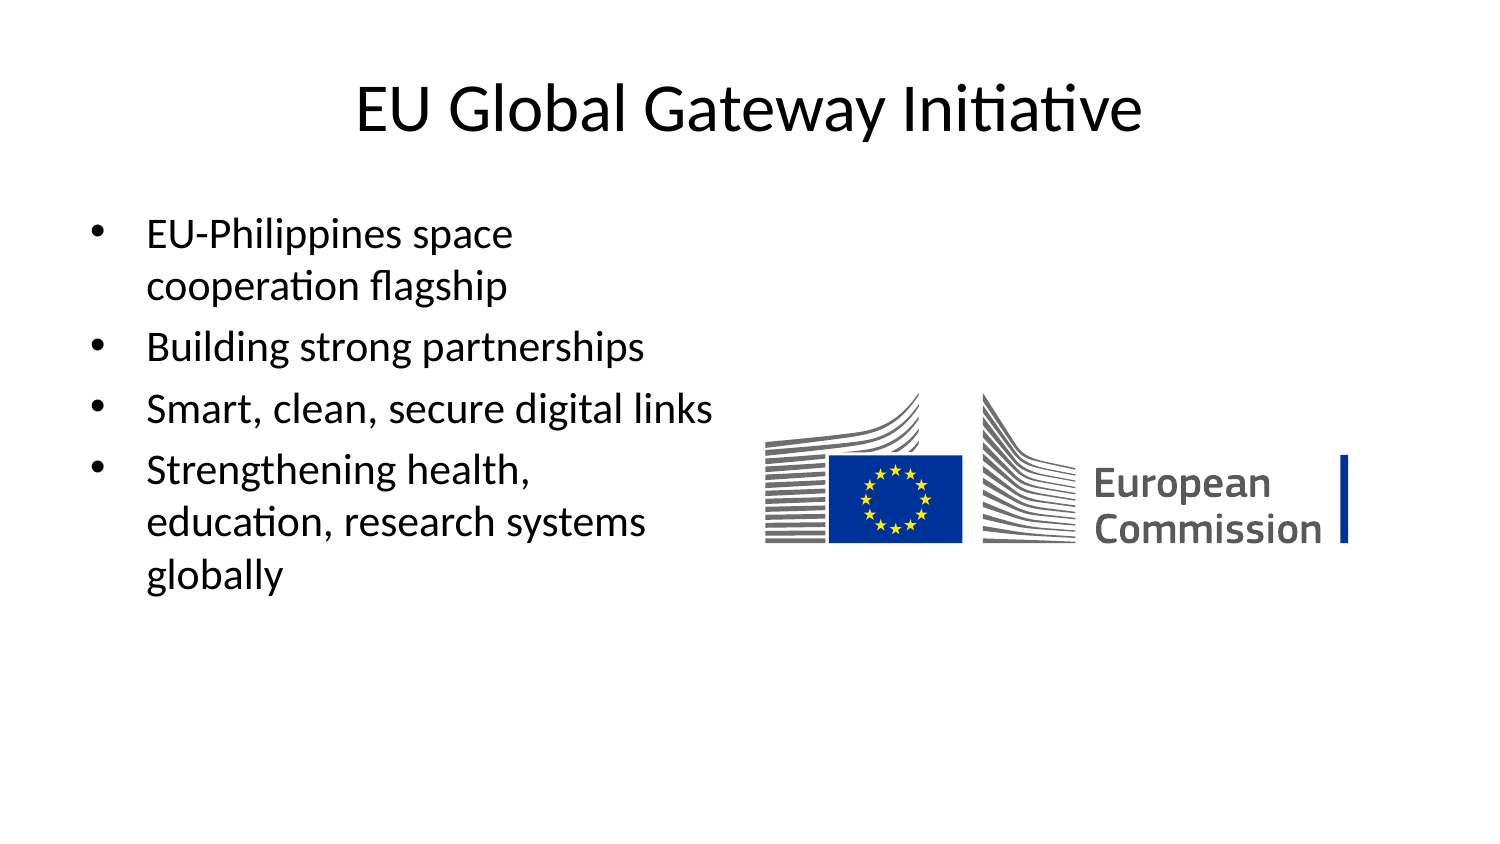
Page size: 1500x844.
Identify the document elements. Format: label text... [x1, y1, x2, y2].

title EU Global Gateway Initiative [75, 33, 1425, 175]
picture [762, 391, 1426, 557]
list EU-Philippines space cooperation flagship Building strong partnerships Smart, clean, secure digital links Strengthening health, education, research systems globally [75, 196, 738, 754]
